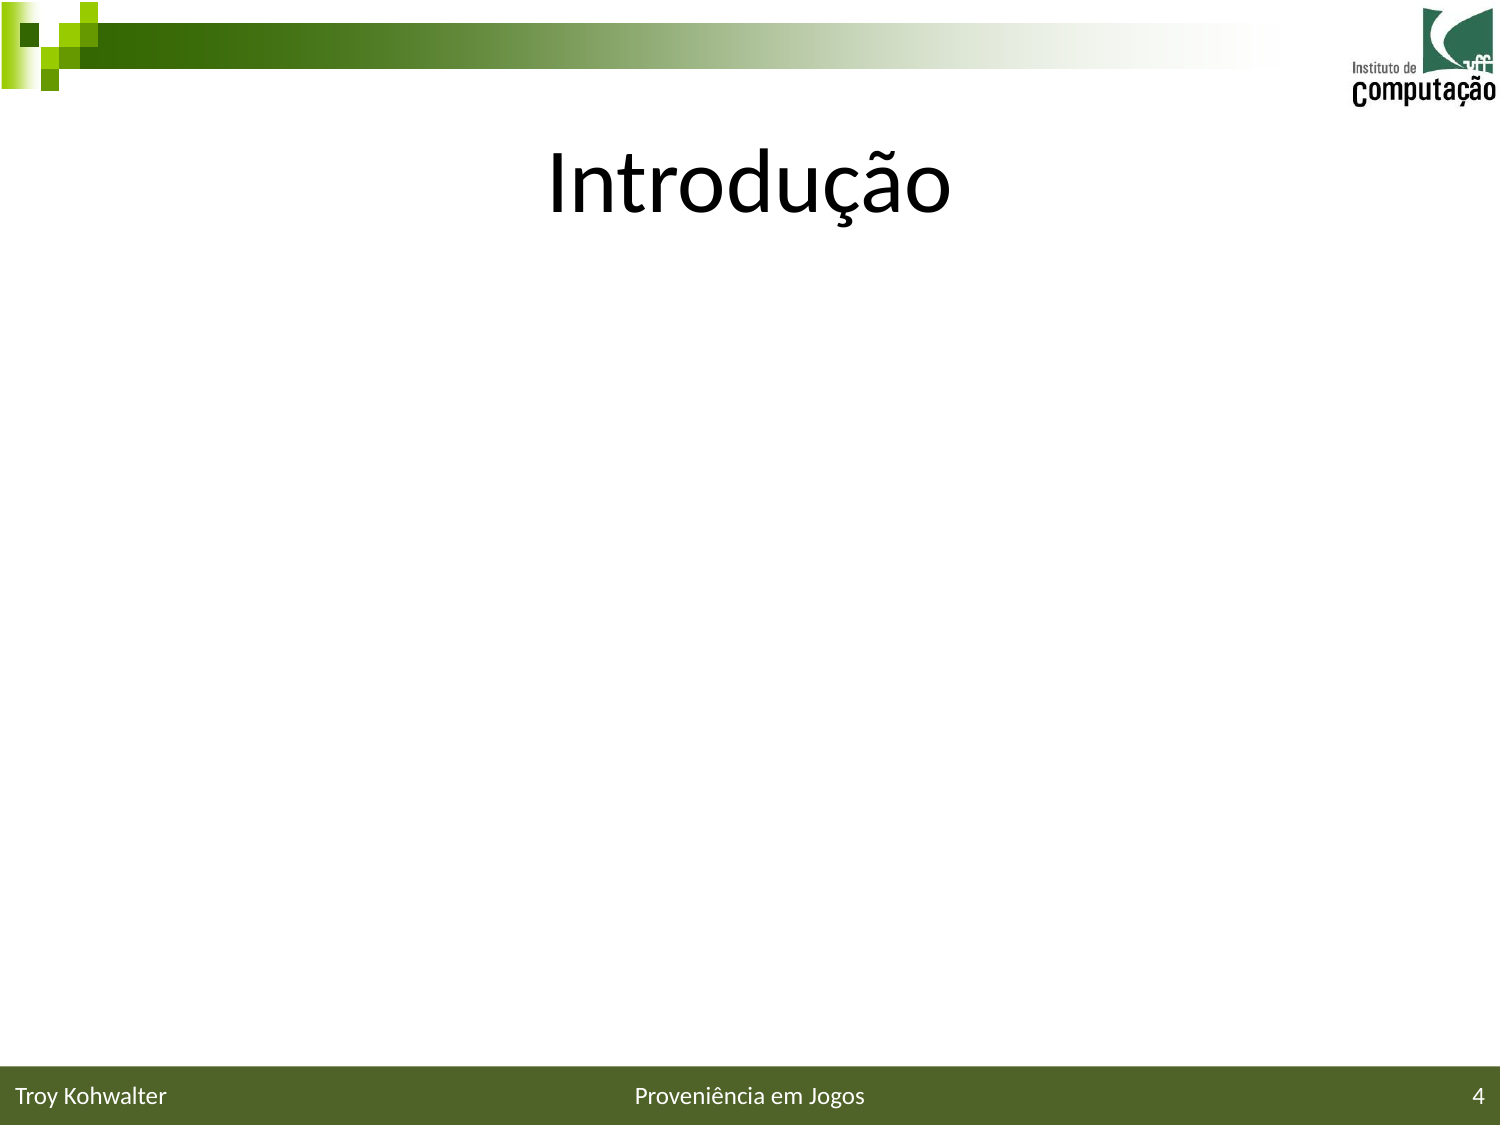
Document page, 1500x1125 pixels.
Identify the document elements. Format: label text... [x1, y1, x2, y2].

footer Proveniência em Jogos [512, 1065, 988, 1125]
title Introdução [75, 82, 1425, 270]
slide_number Troy Kohwalter [0, 1065, 350, 1125]
slide_number 4 [1149, 1065, 1500, 1125]
